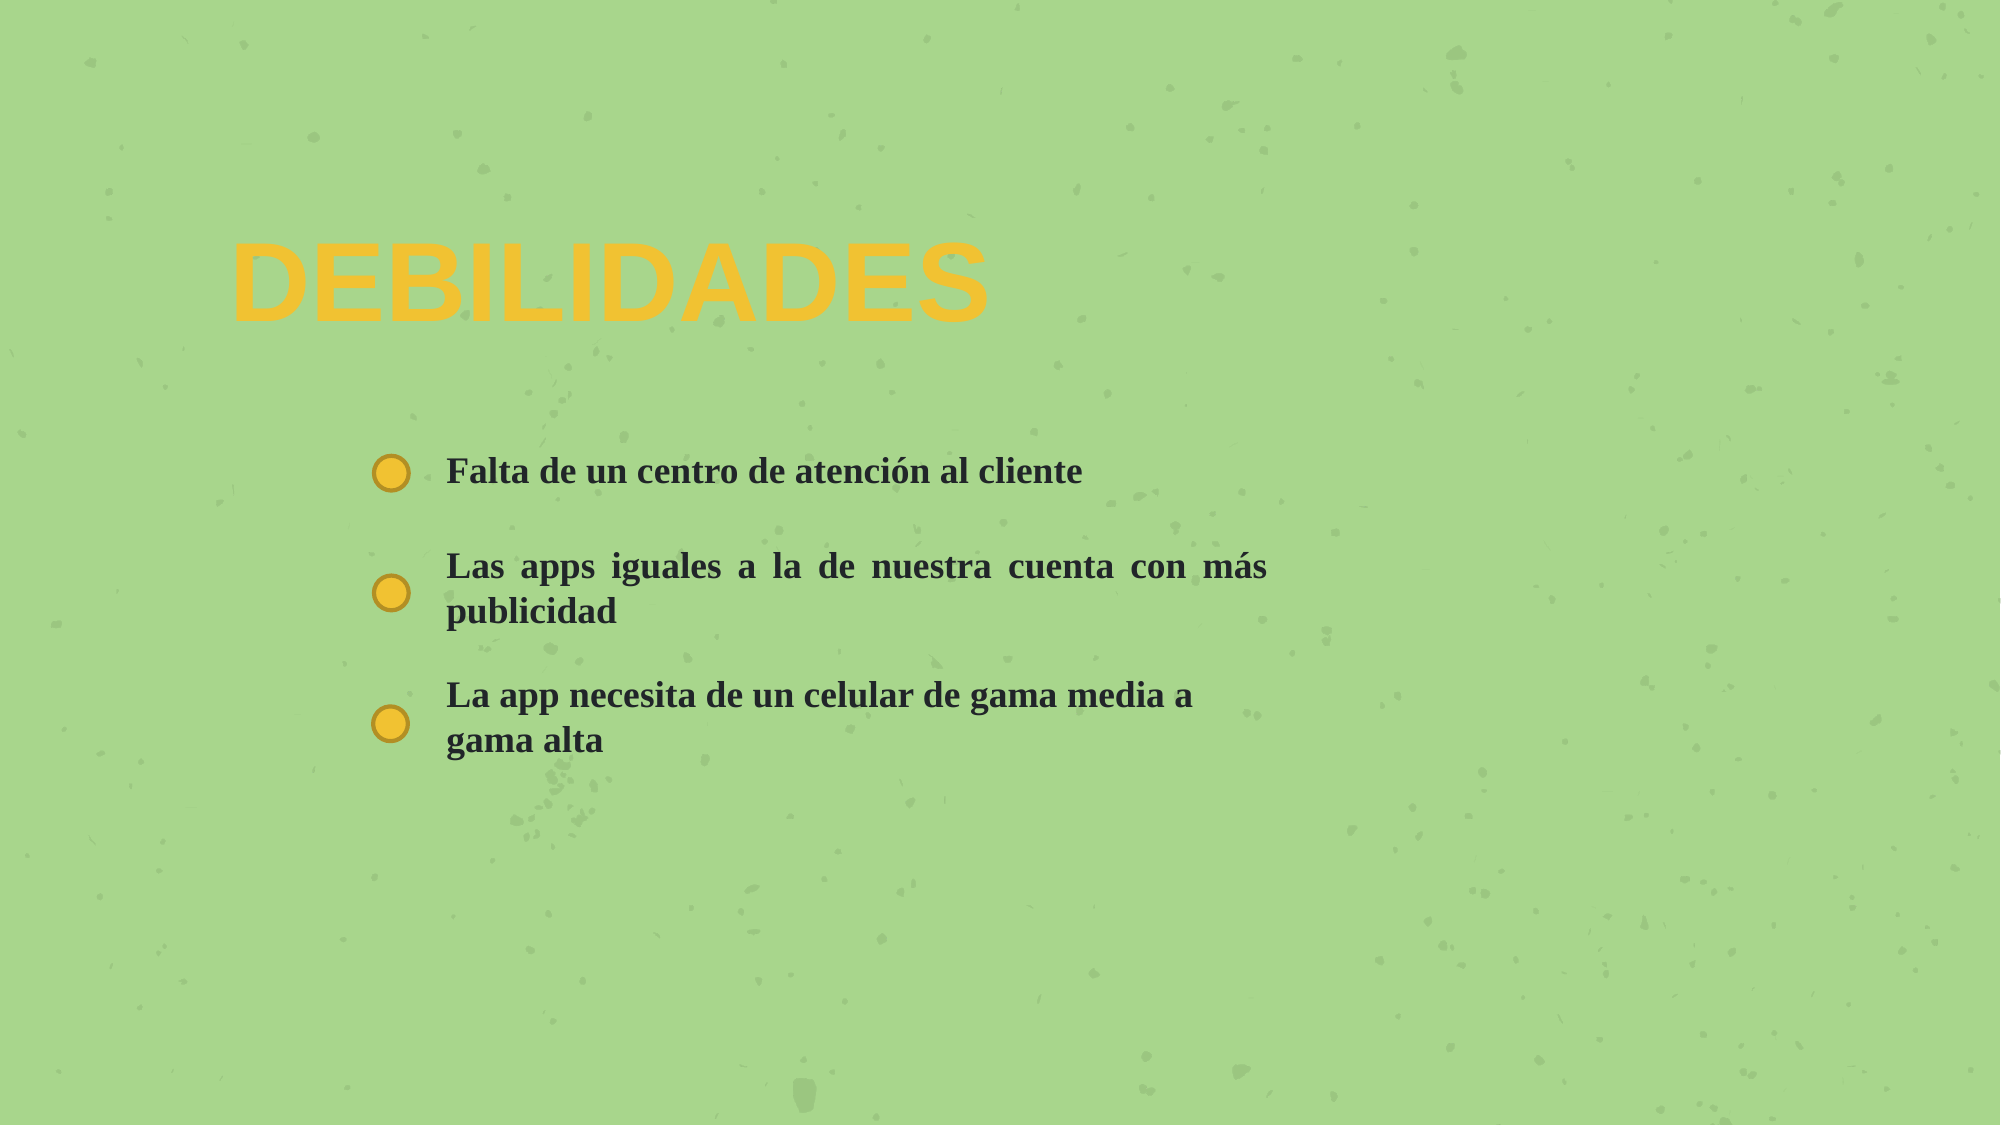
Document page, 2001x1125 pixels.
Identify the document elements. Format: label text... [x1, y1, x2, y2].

text_box Falta de un centro de atención al cliente [431, 438, 1380, 614]
text_box [371, 453, 411, 493]
text_box [371, 704, 410, 744]
text_box DEBILIDADES [214, 201, 1038, 352]
text_box Las apps iguales a la de nuestra cuenta con más publicidad [431, 533, 1283, 662]
text_box La app necesita de un celular de gama media a gama alta [431, 662, 1283, 767]
text_box [371, 573, 411, 613]
